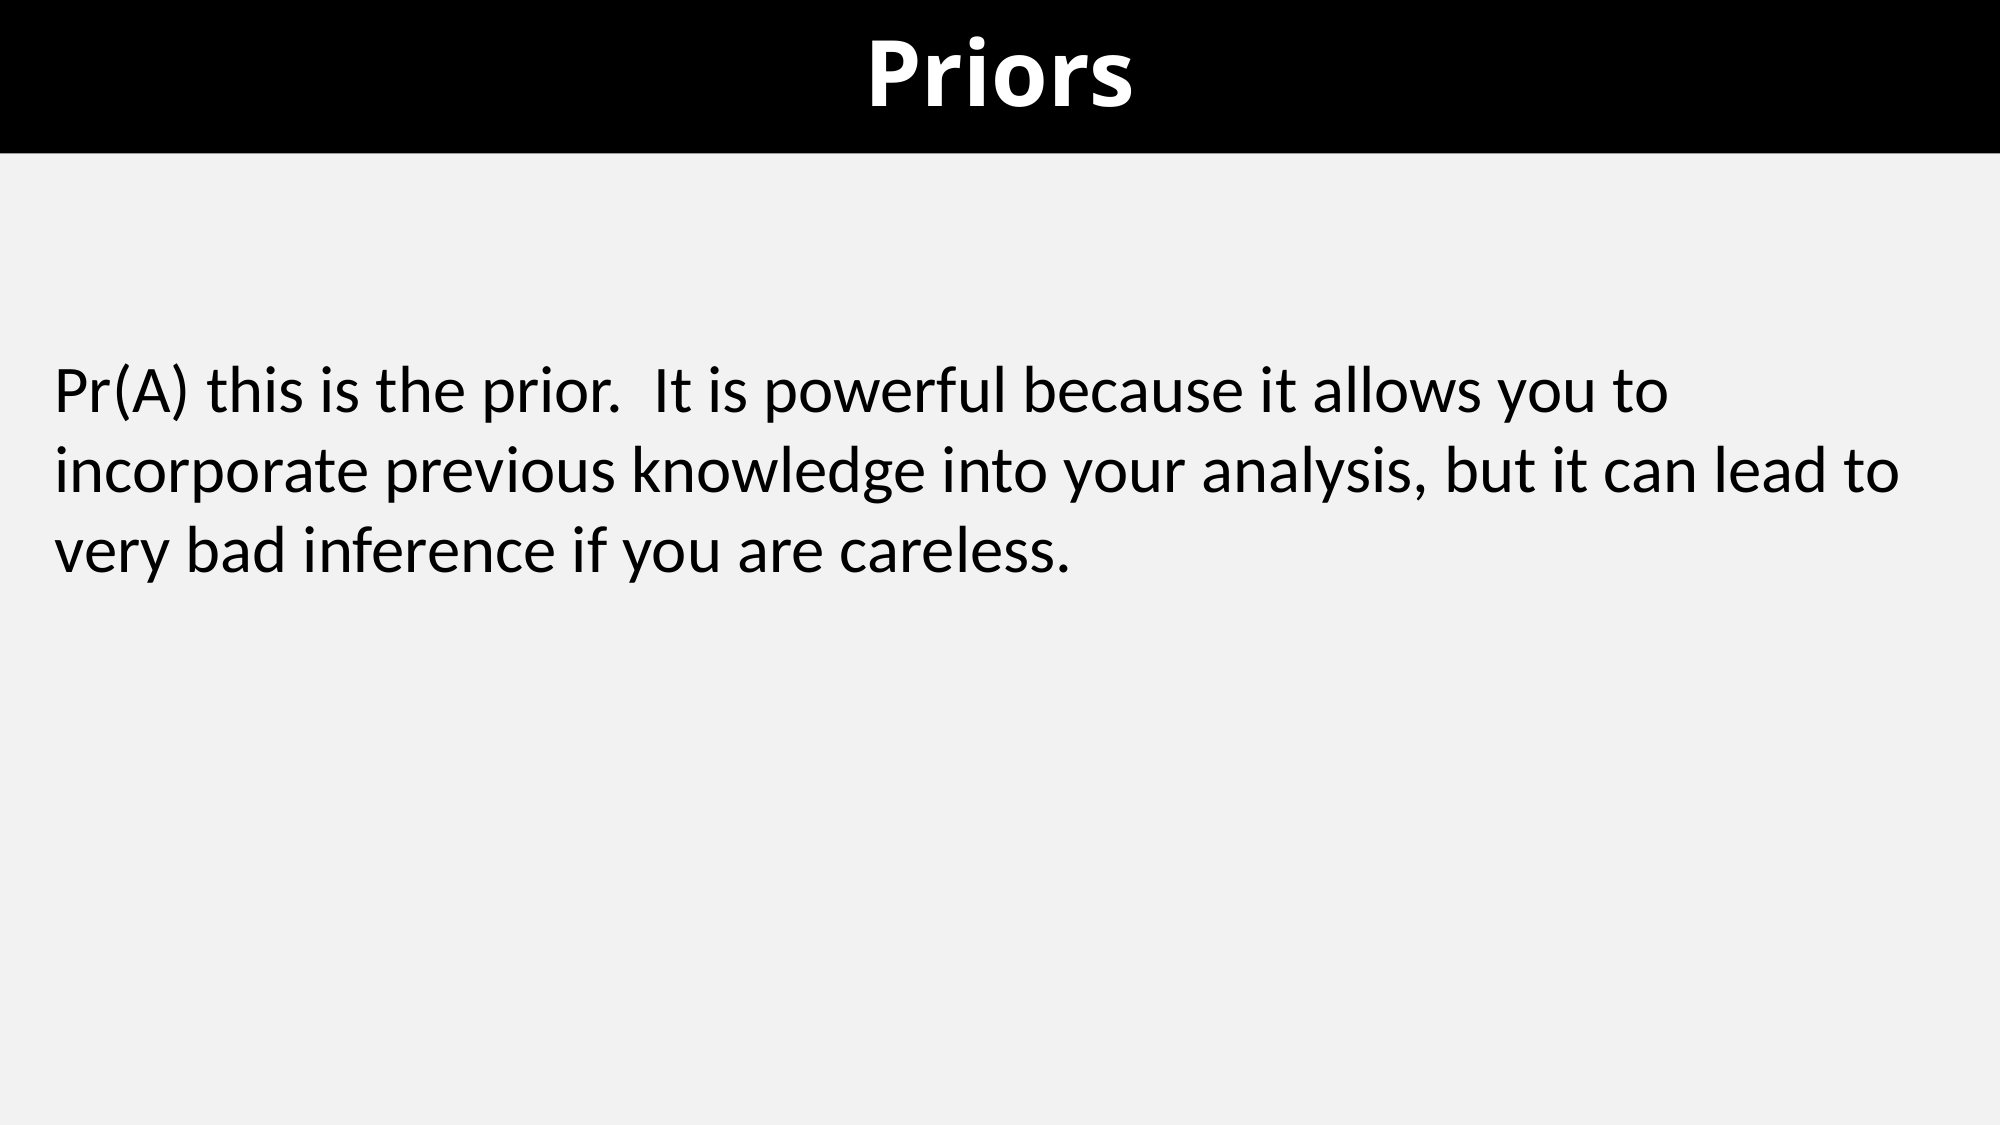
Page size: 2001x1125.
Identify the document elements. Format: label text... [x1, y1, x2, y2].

title Priors [0, 0, 2000, 154]
